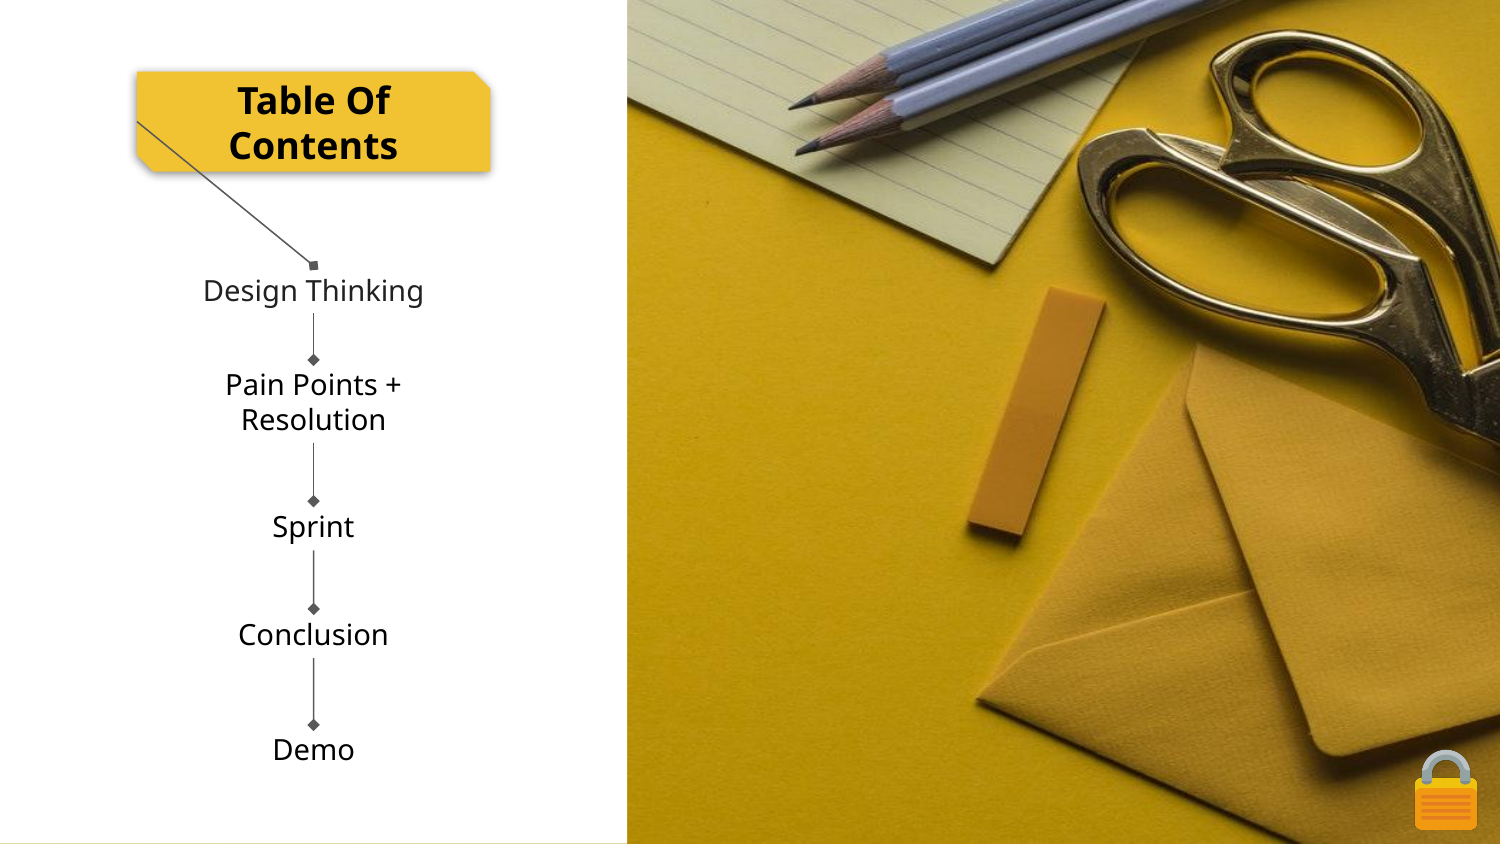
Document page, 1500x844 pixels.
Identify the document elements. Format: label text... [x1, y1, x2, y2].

text_box [0, 0, 628, 844]
text_box Design Thinking [166, 265, 461, 313]
text_box Demo [208, 724, 419, 773]
picture [628, 0, 1500, 844]
text_box Conclusion [208, 608, 420, 659]
text_box Table Of Contents [136, 71, 491, 172]
text_box Sprint [166, 501, 461, 551]
text_box Pain Points + Resolution [142, 359, 485, 443]
